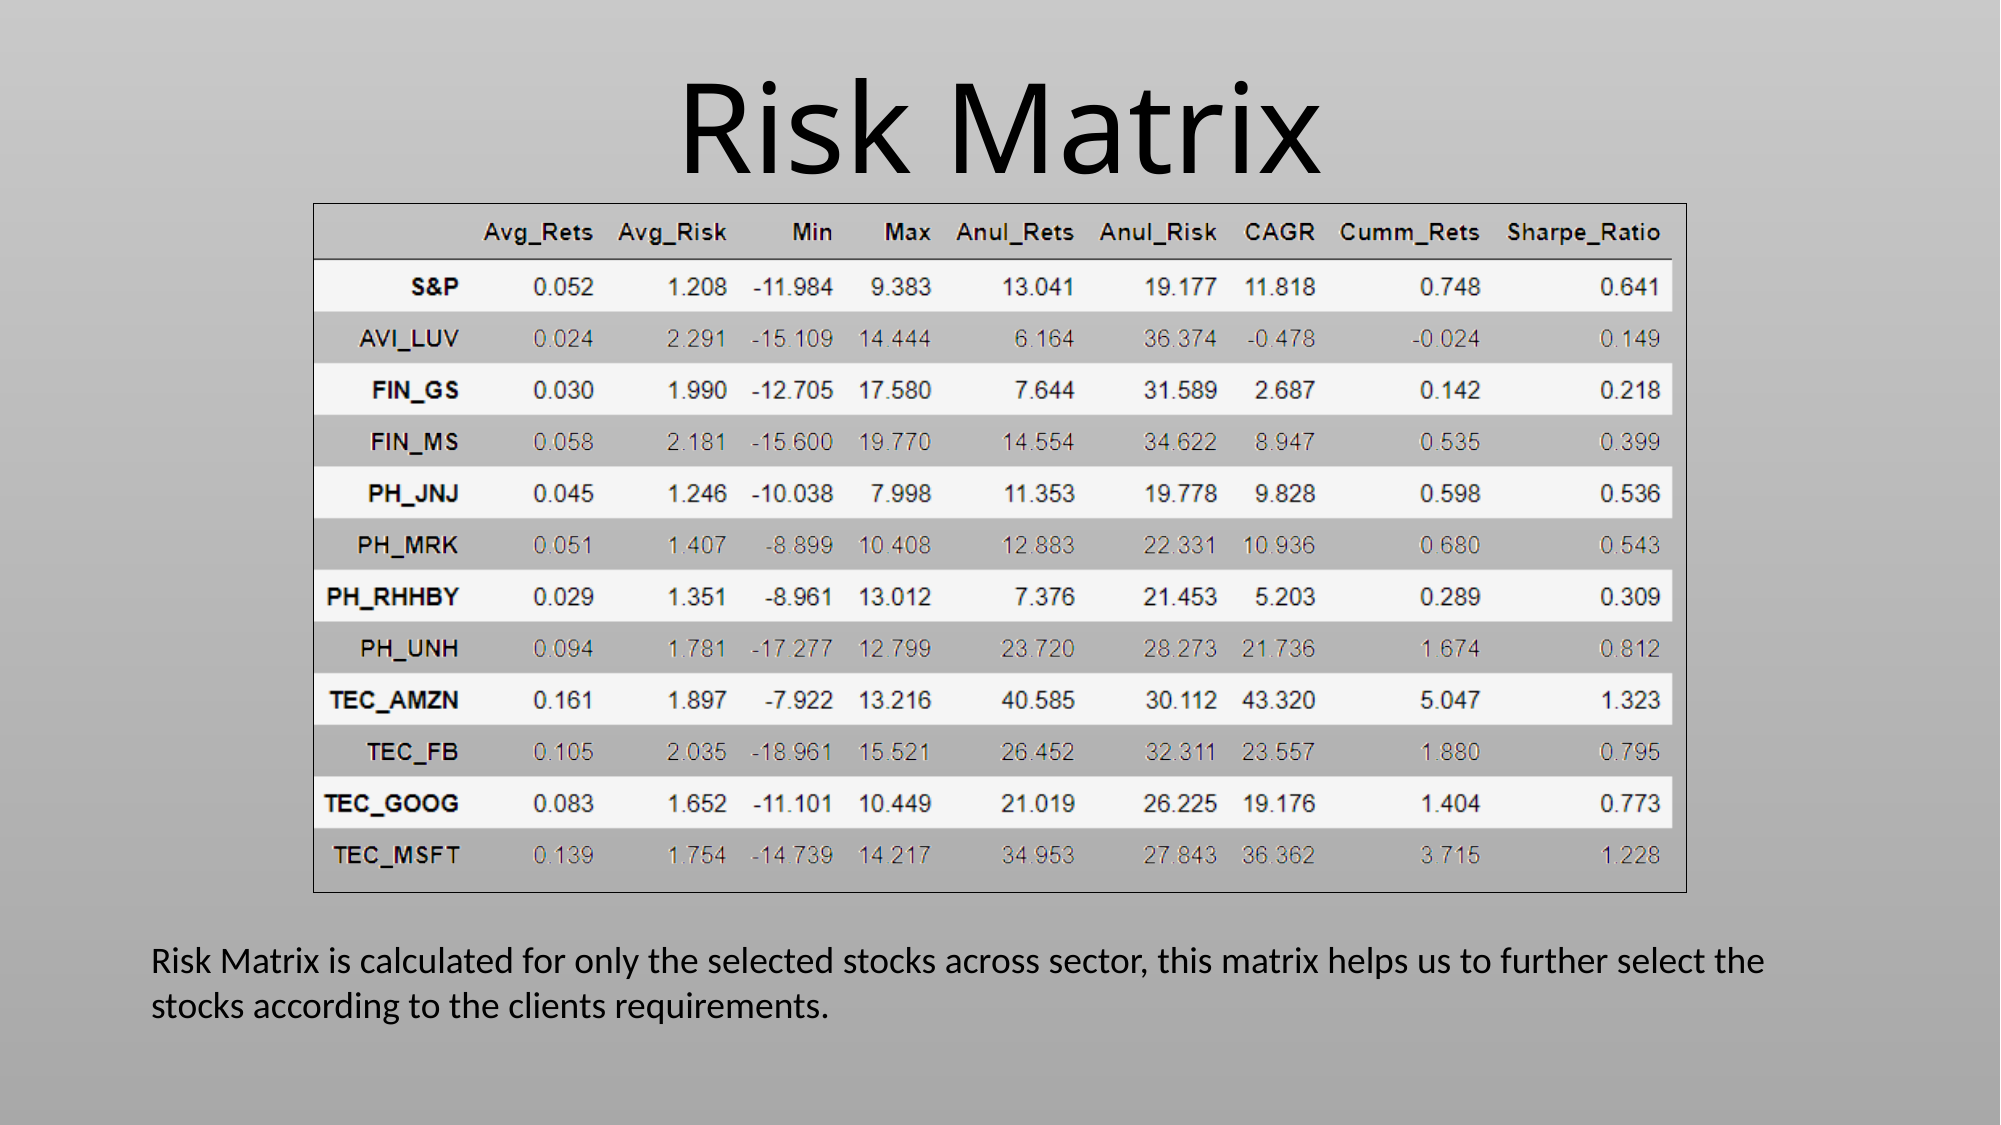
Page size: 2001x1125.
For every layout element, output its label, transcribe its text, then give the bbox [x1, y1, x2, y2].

picture [312, 202, 1687, 893]
title Risk Matrix [249, 50, 1750, 216]
text_box Risk Matrix is calculated for only the selected stocks across sector, this matrix helps us to further select the stocks according to the clients requirements. [136, 928, 1864, 1033]
